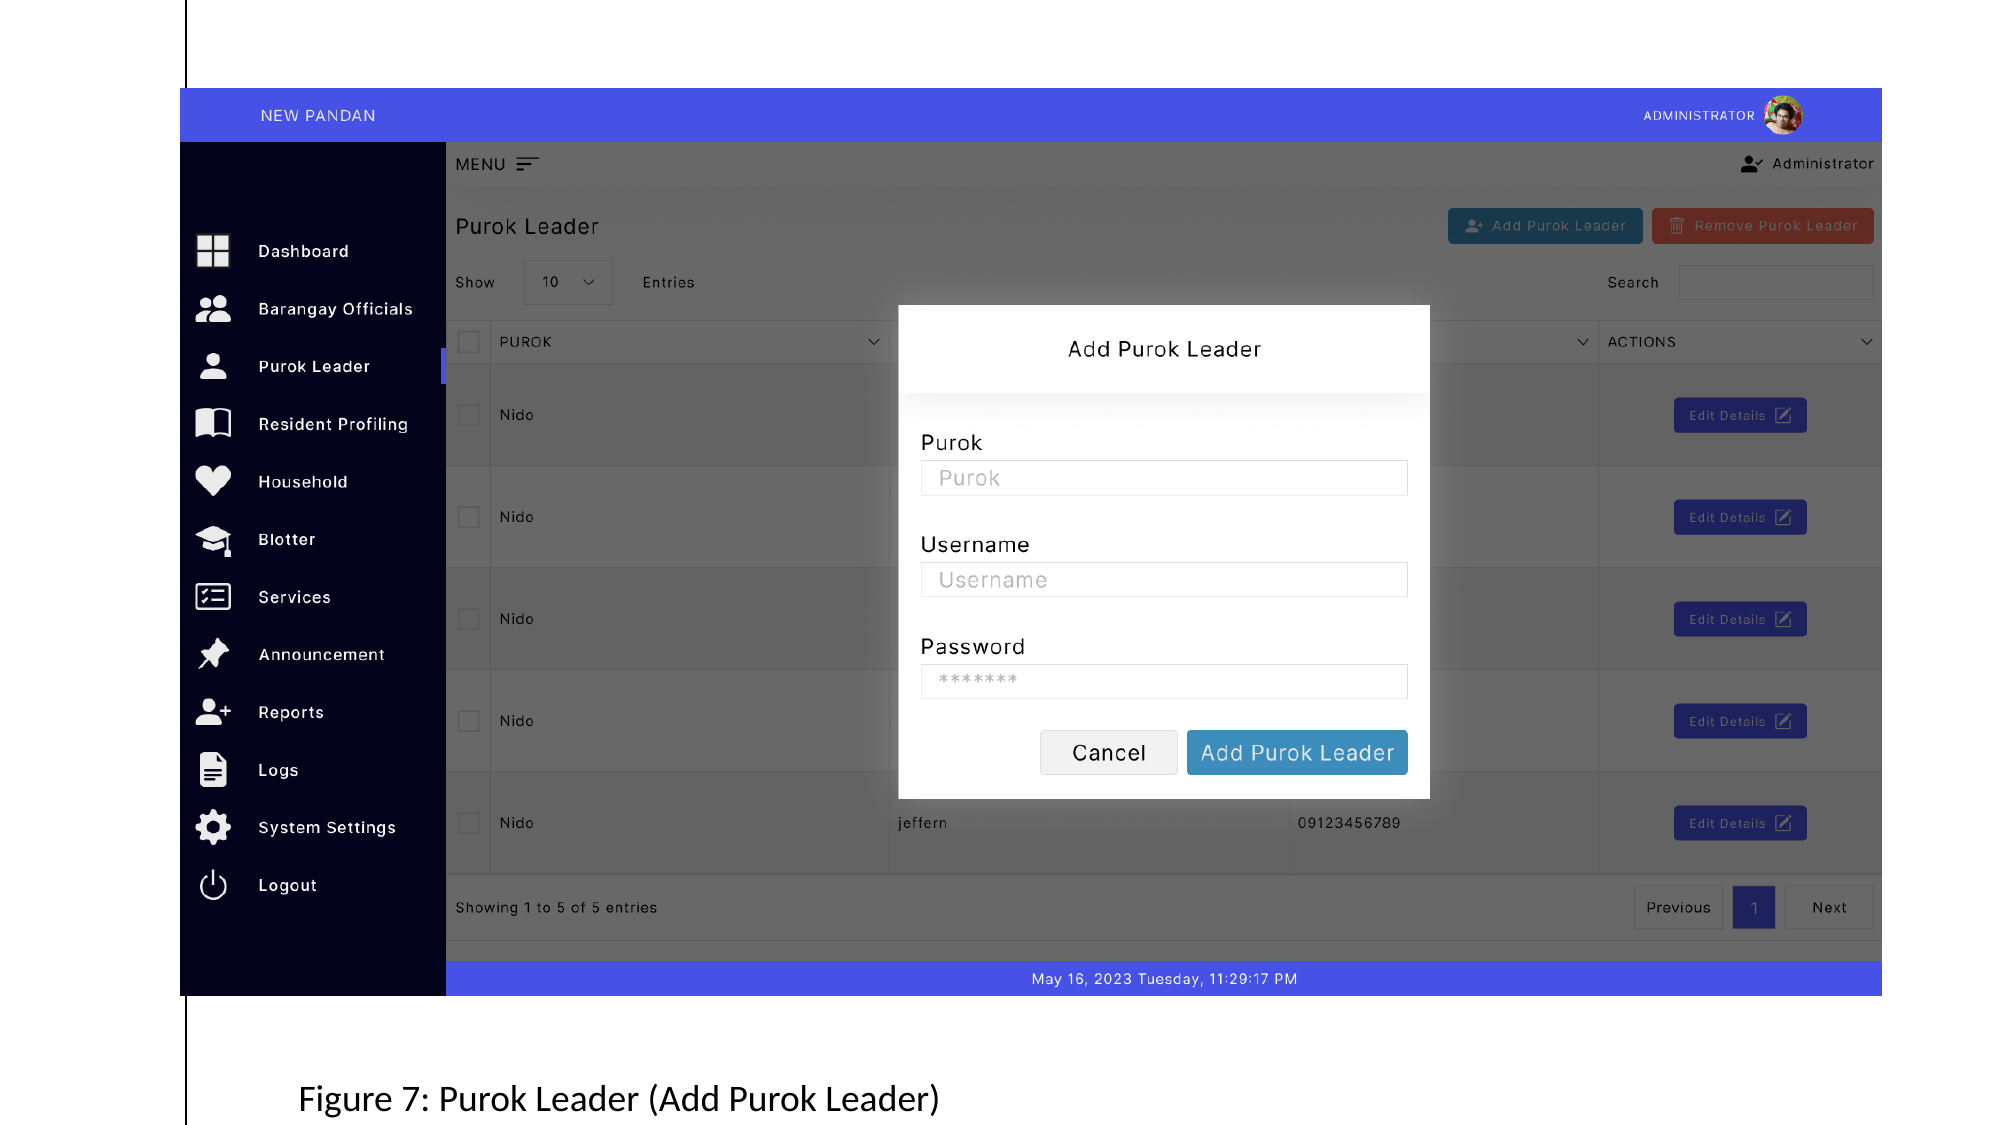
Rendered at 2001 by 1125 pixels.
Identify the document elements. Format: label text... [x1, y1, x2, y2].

text_box Figure 7: Purok Leader (Add Purok Leader) [283, 1066, 957, 1125]
picture [180, 88, 1882, 996]
